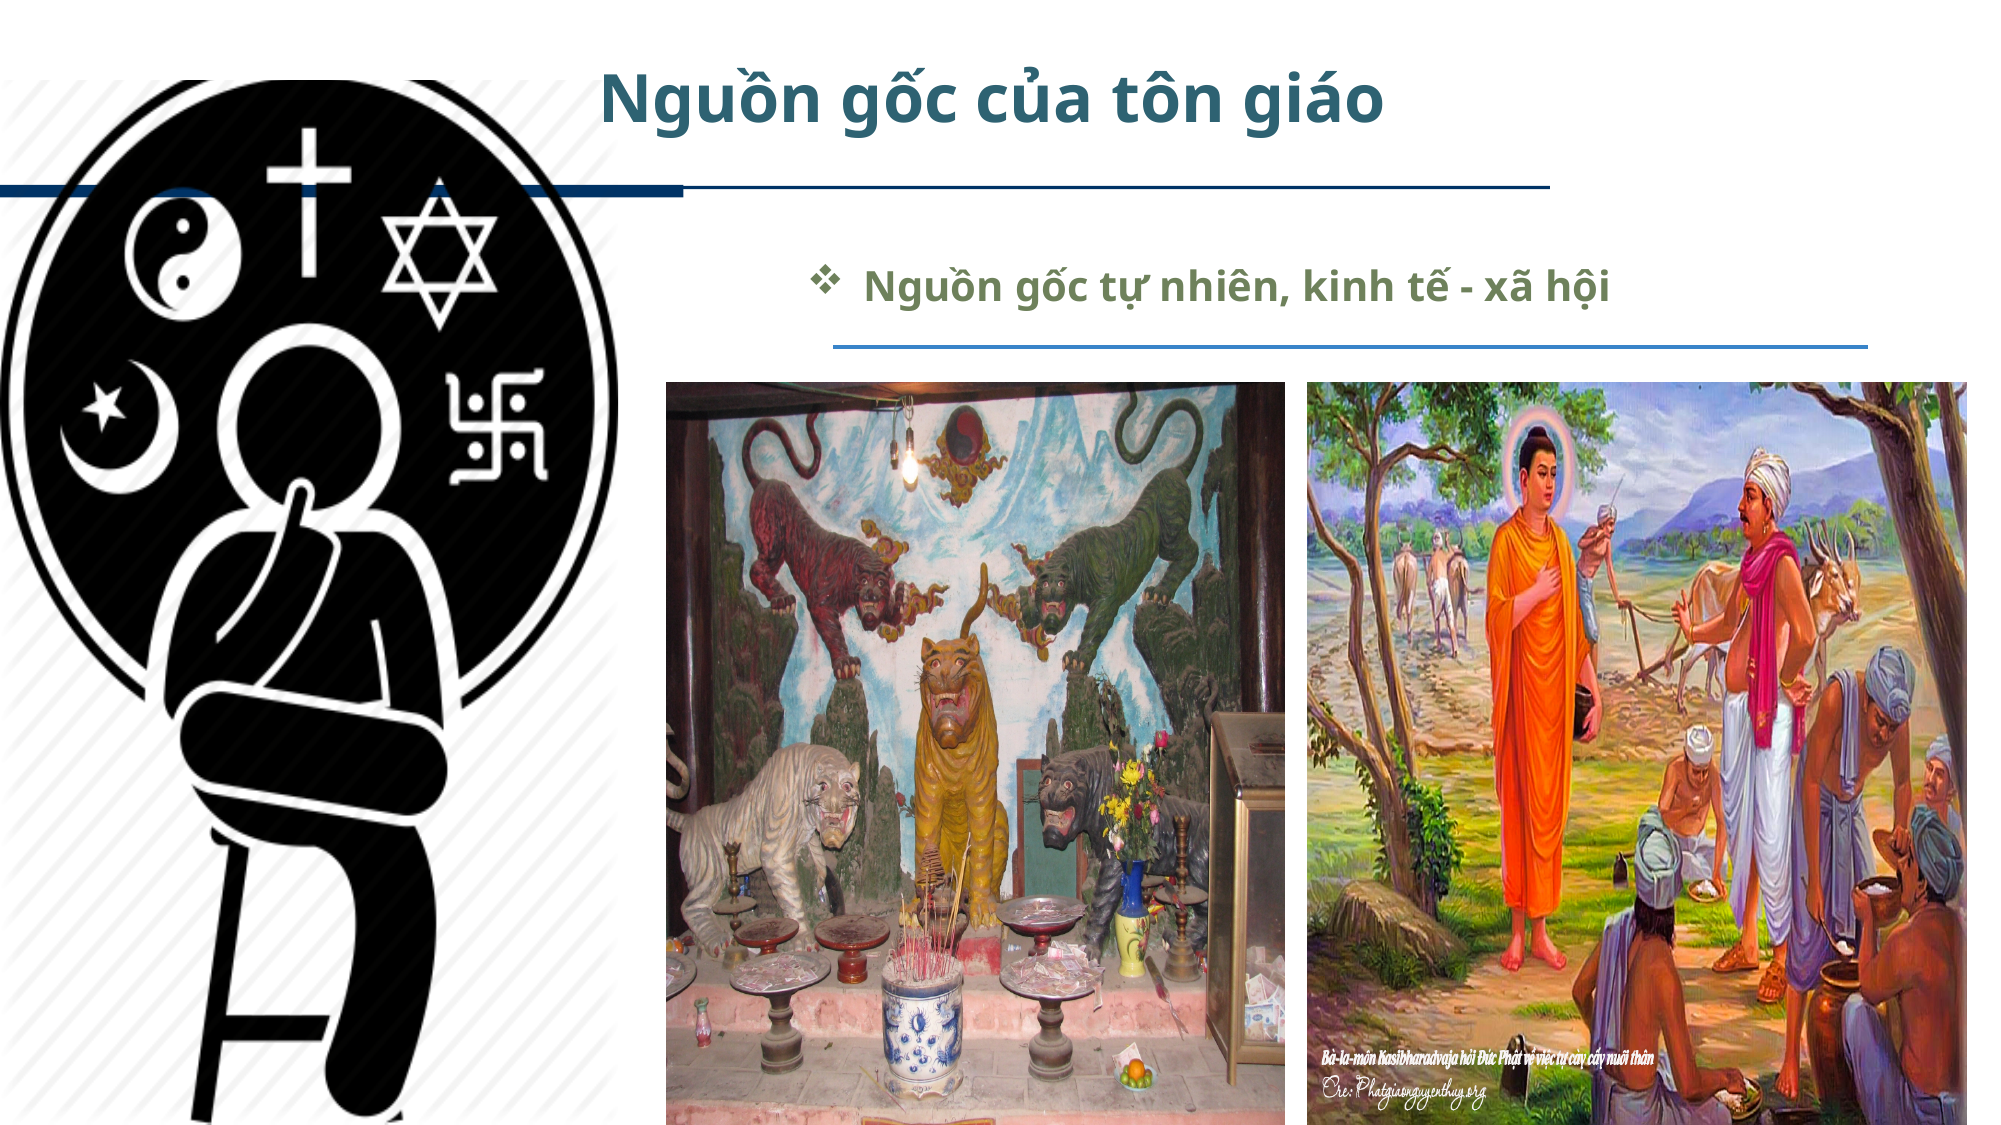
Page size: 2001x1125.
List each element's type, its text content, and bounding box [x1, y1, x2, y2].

picture [665, 382, 1285, 1125]
title Nguồn gốc của tôn giáo [583, 18, 1664, 143]
picture [0, 80, 619, 1125]
list Nguồn gốc tự nhiên, kinh tế - xã hội [791, 251, 1873, 873]
picture [1307, 382, 1967, 1125]
